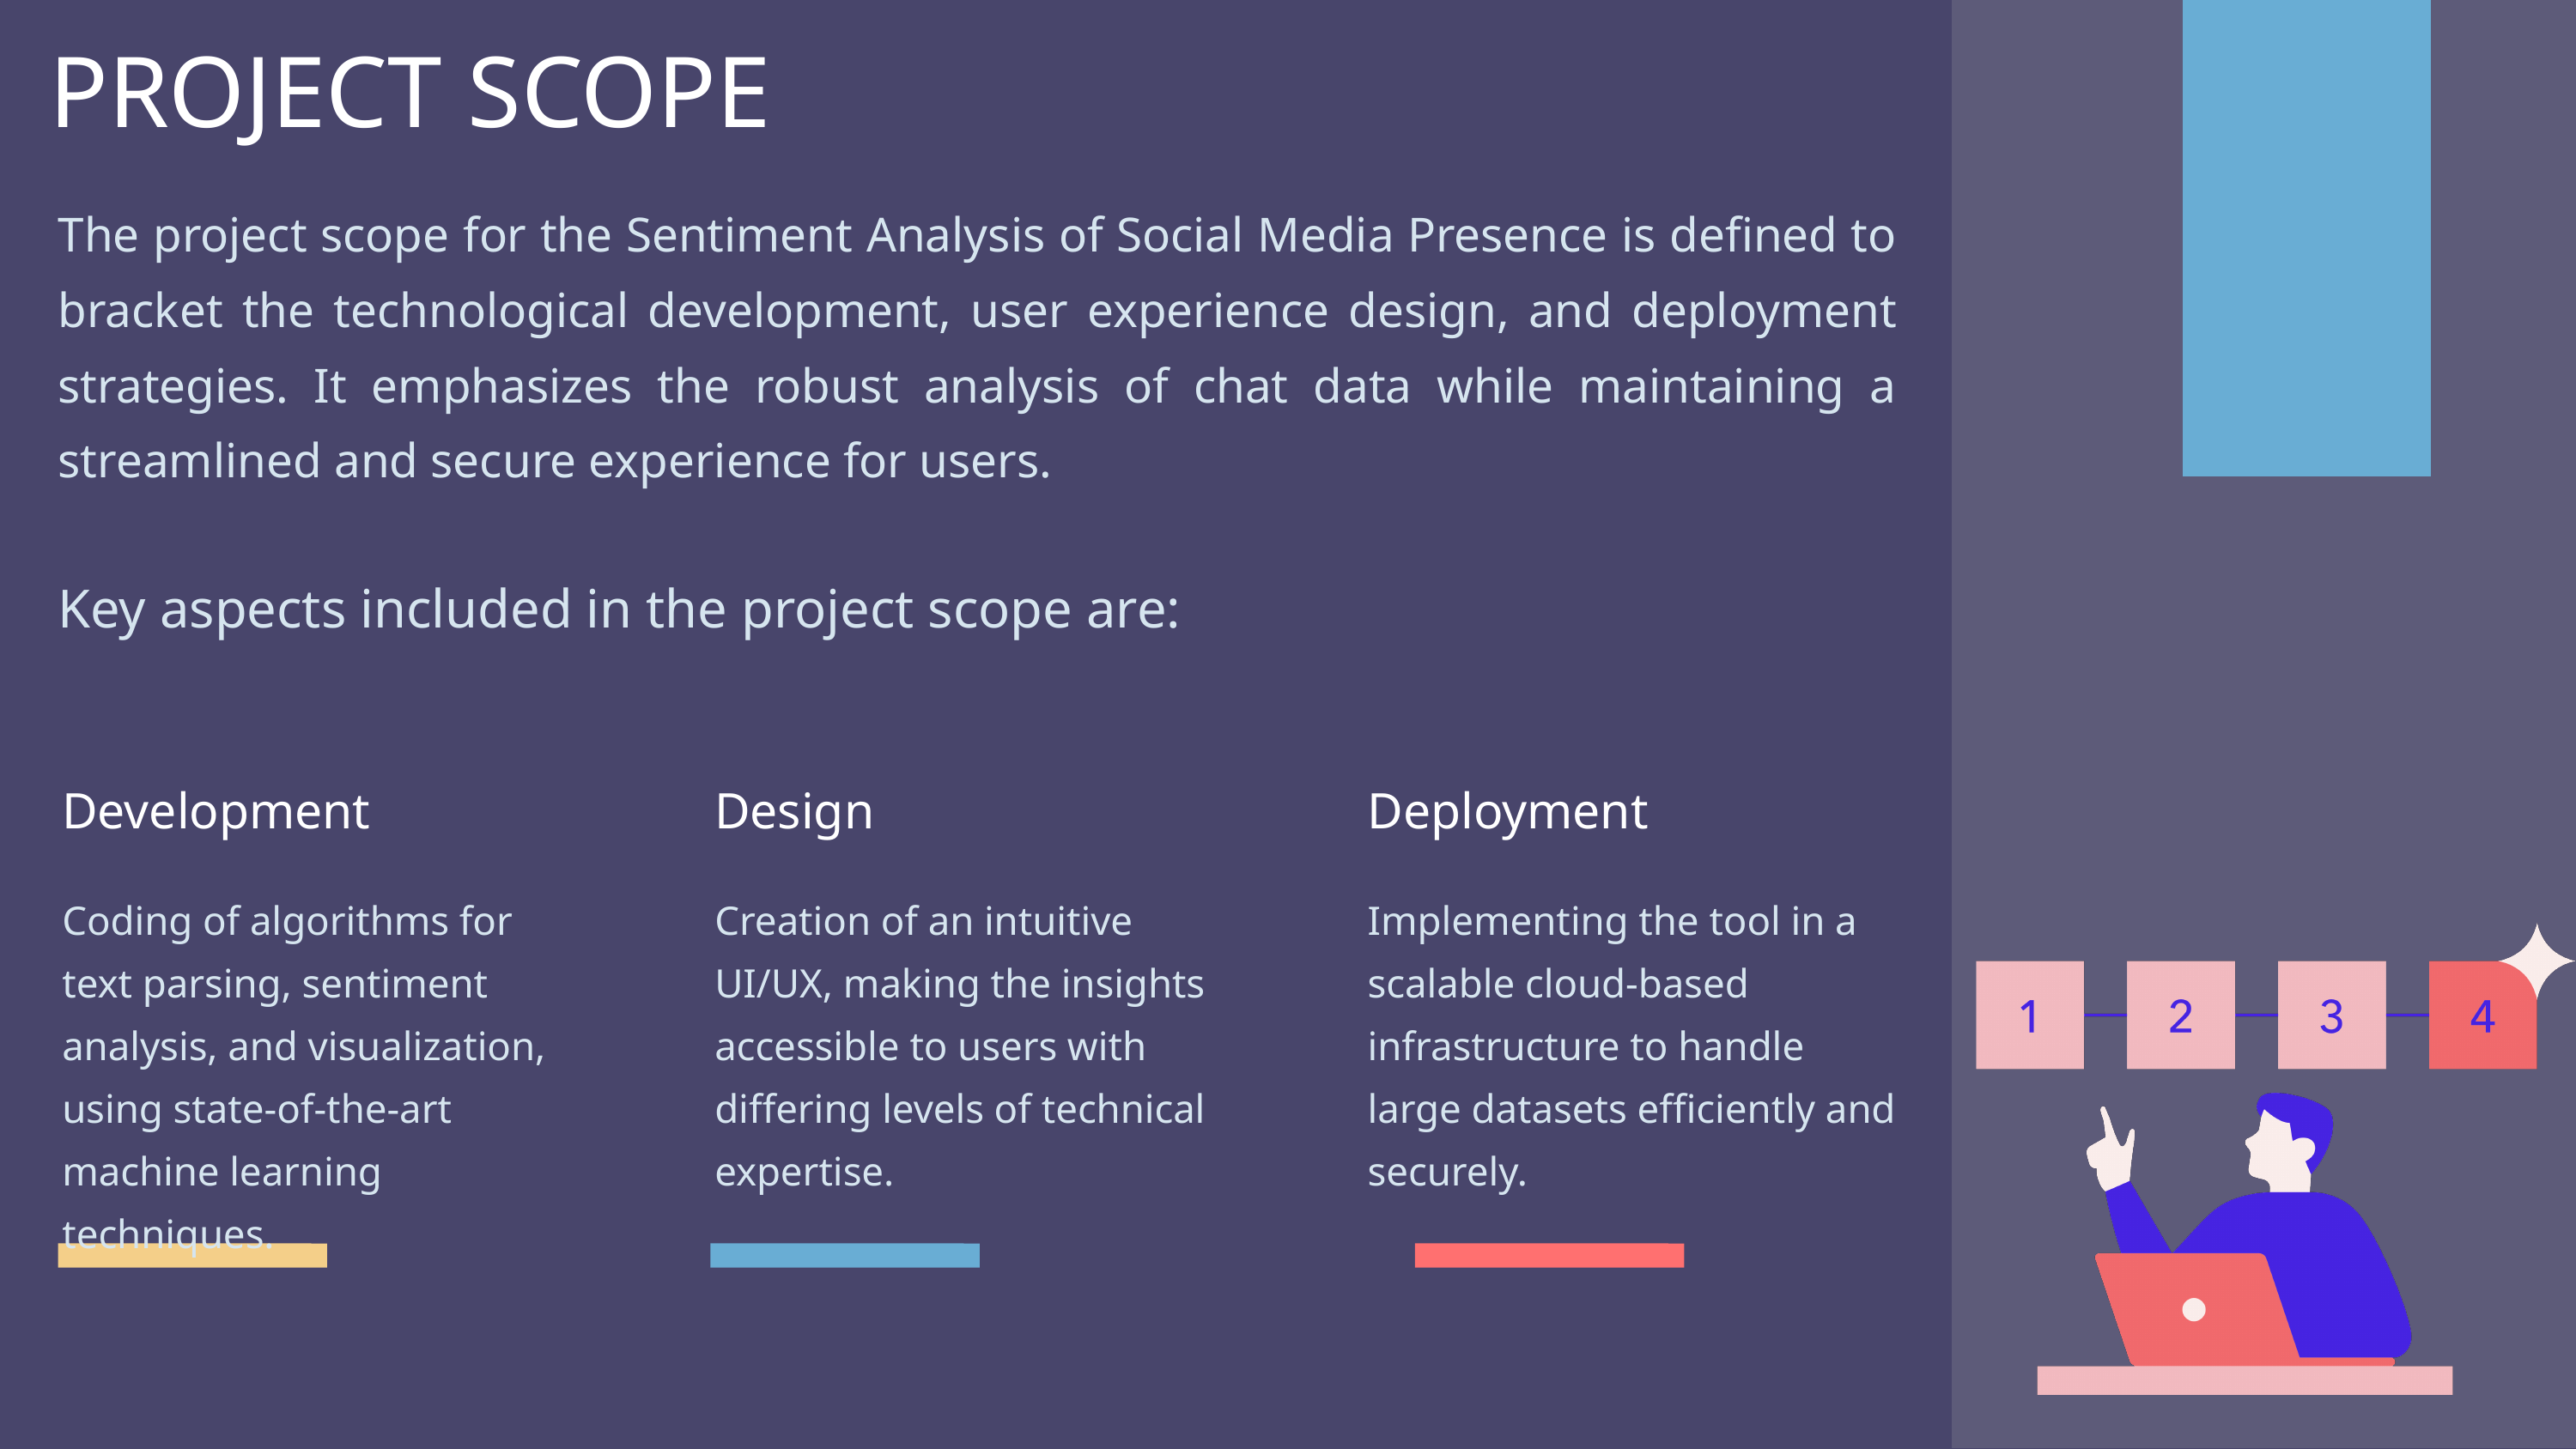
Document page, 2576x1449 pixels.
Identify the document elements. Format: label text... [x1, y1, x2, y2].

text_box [2182, 0, 2432, 476]
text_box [1951, 0, 2576, 1449]
text_box The project scope for the Sentiment Analysis of Social Media Presence is defined to bracket the technological development, user experience design, and deployment strategies. It emphasizes the robust analysis of chat data while maintaining a streamlined and secure experience for users. [58, 185, 1898, 488]
text_box Implementing the tool in a scalable cloud-based infrastructure to handle large datasets efficiently and securely. [1367, 881, 1898, 1194]
text_box Development [62, 777, 526, 839]
text_box Design [714, 777, 1178, 839]
text_box Creation of an intuitive UI/UX, making the insights accessible to users with differing levels of technical expertise. [714, 881, 1245, 1194]
text_box Coding of algorithms for text parsing, sentiment analysis, and visualization, using state-of-the-art machine learning techniques. [62, 881, 592, 1257]
text_box PROJECT SCOPE [49, 24, 1002, 148]
text_box Deployment [1367, 777, 1832, 839]
text_box Key aspects included in the project scope are: [58, 554, 1232, 639]
